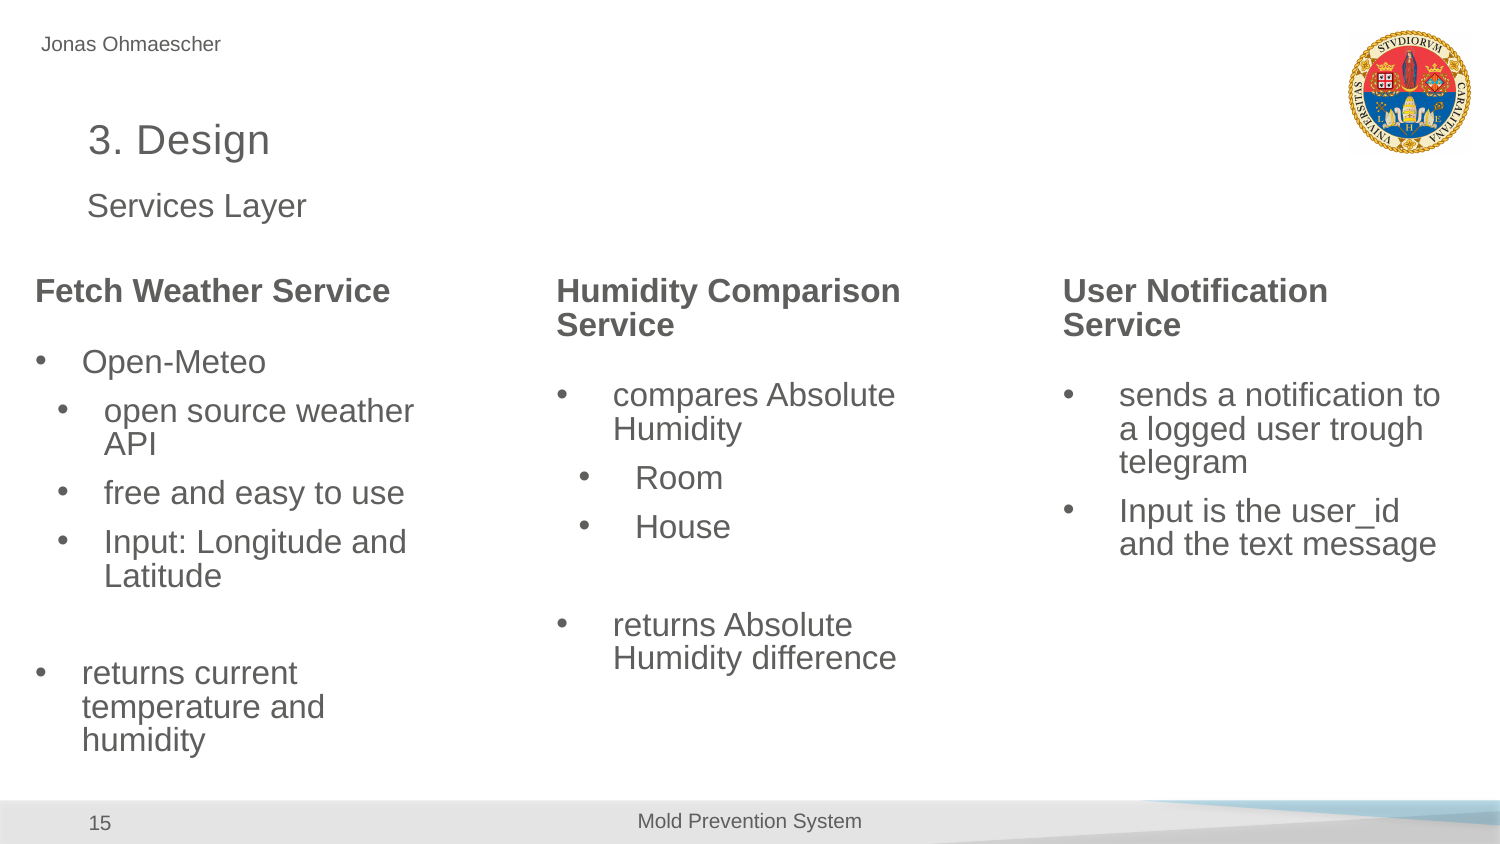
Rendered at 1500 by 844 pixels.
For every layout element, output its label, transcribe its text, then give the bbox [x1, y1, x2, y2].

text_box User Notification Service sends a notification to a logged user trough telegram Input is the user_id and the text message [1062, 276, 1450, 753]
list Fetch Weather Service Open-Meteo open source weather API free and easy to use Input: Longitude and Latitude returns current temperature and humidity [34, 276, 438, 753]
picture [1348, 30, 1471, 154]
list Services Layer [86, 191, 1410, 225]
title 3. Design [88, 108, 1412, 163]
text_box Humidity Comparison Service compares Absolute Humidity Room House returns Absolute Humidity difference [556, 276, 944, 753]
